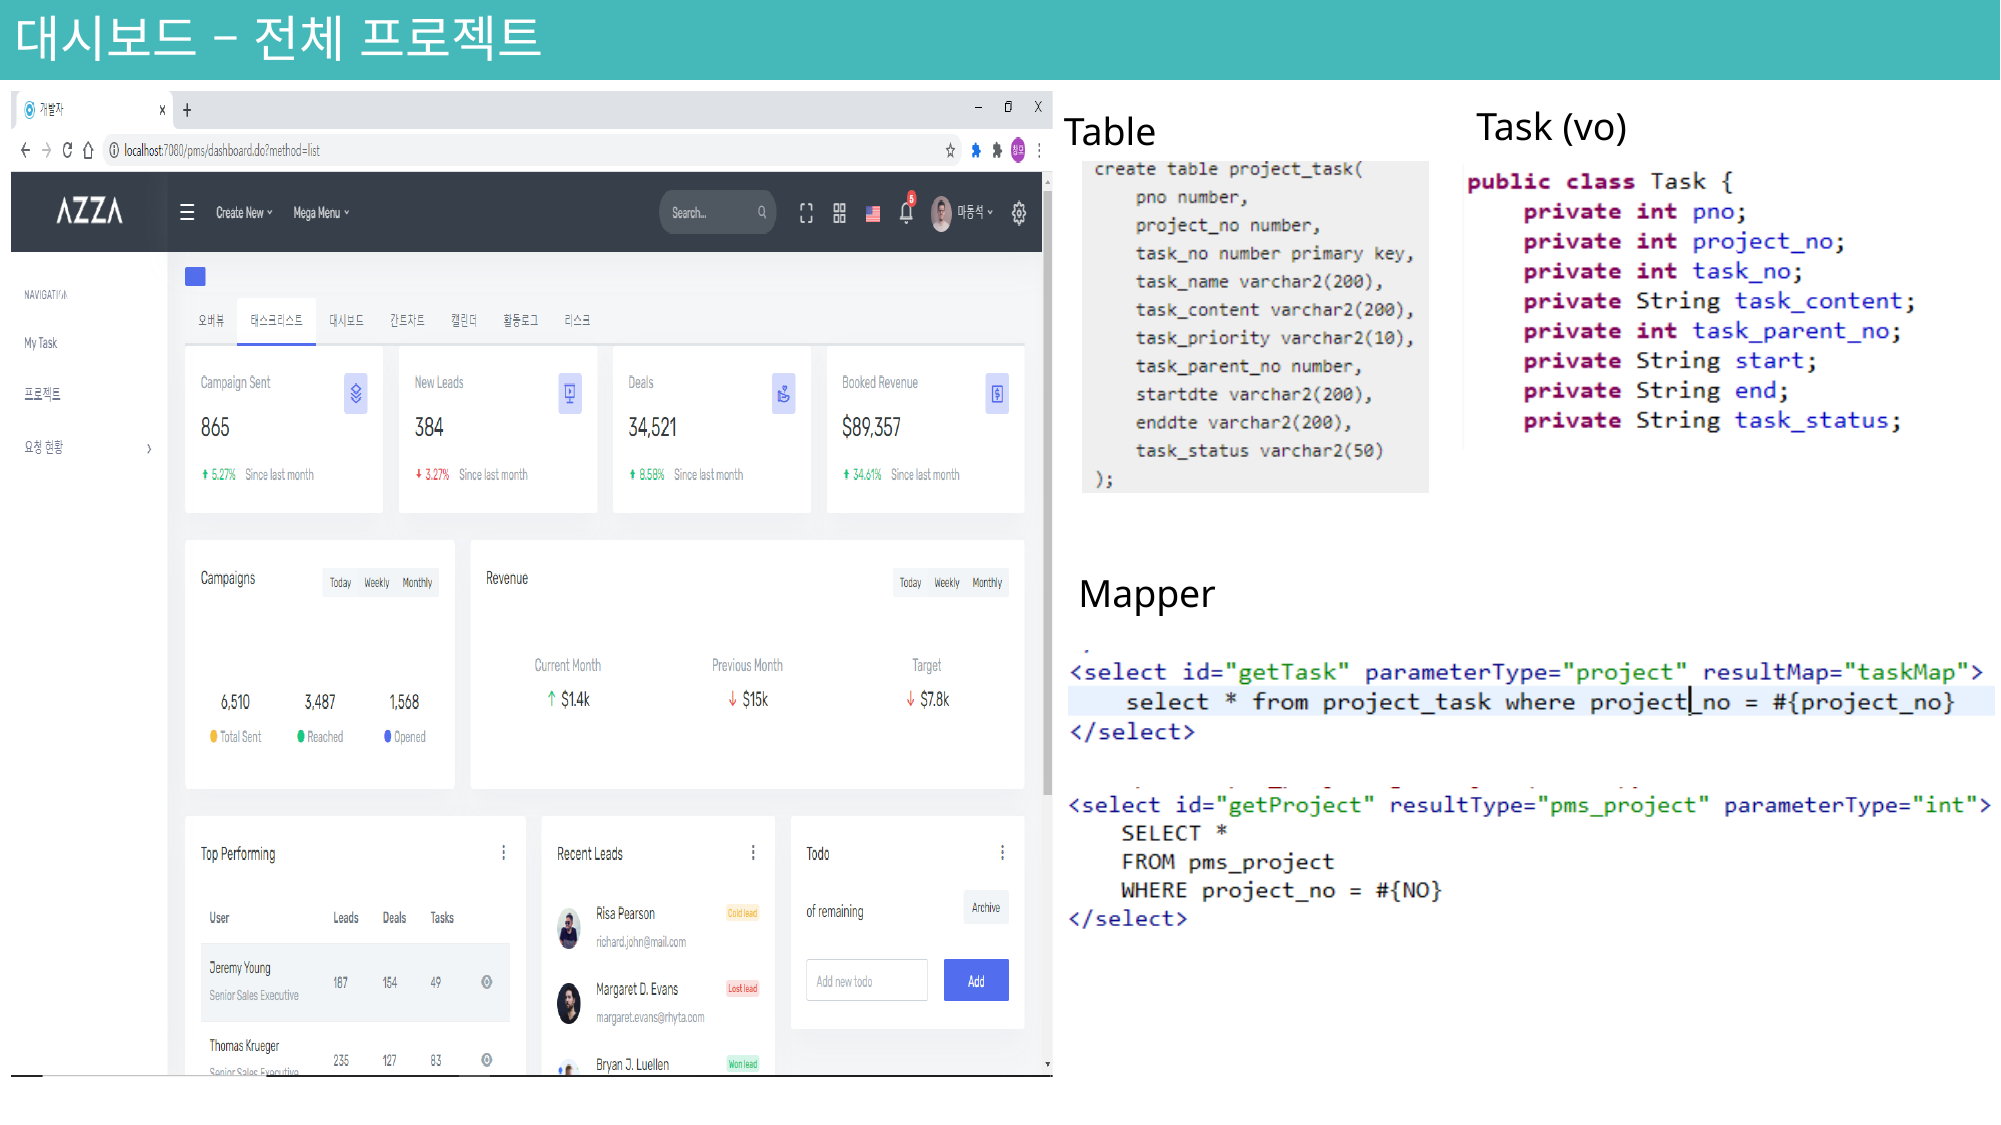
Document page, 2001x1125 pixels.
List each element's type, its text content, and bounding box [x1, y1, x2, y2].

text_box Table [1053, 100, 1301, 161]
picture [1067, 650, 1995, 760]
text_box Mapper [1063, 562, 1316, 623]
picture [1067, 787, 1995, 932]
picture [1082, 161, 1429, 493]
picture [1461, 164, 1932, 450]
text_box Task (vo) [1461, 95, 1737, 156]
text_box 대시보드 – 전체 프로젝트 [0, 0, 1530, 225]
picture [11, 91, 1053, 1077]
text_box [1530, 0, 2000, 80]
